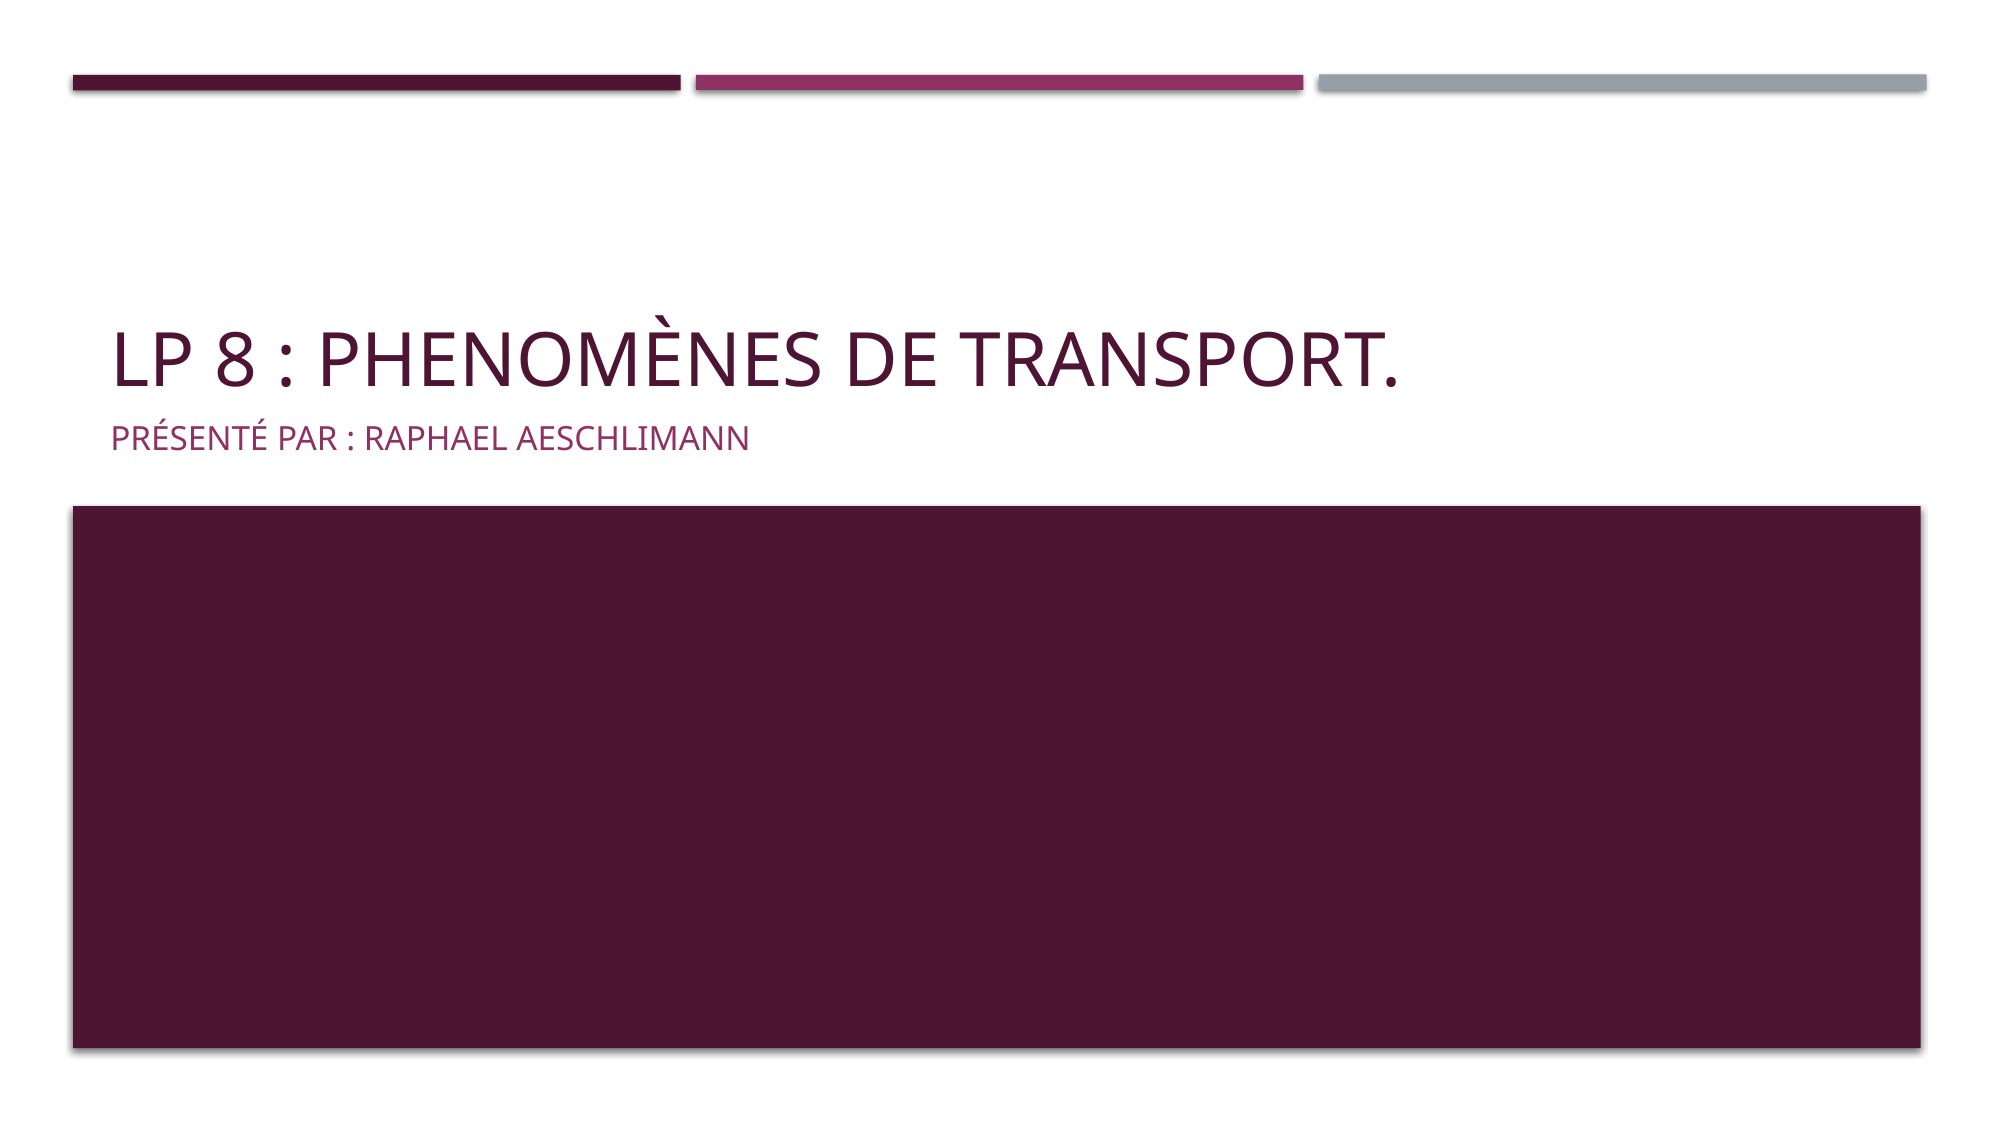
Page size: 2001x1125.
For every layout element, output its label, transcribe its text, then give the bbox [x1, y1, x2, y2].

subtitle Présenté par : Raphael Aeschlimann [95, 409, 1899, 507]
title LP 8 : Phenomènes de transport. [95, 167, 1899, 409]
